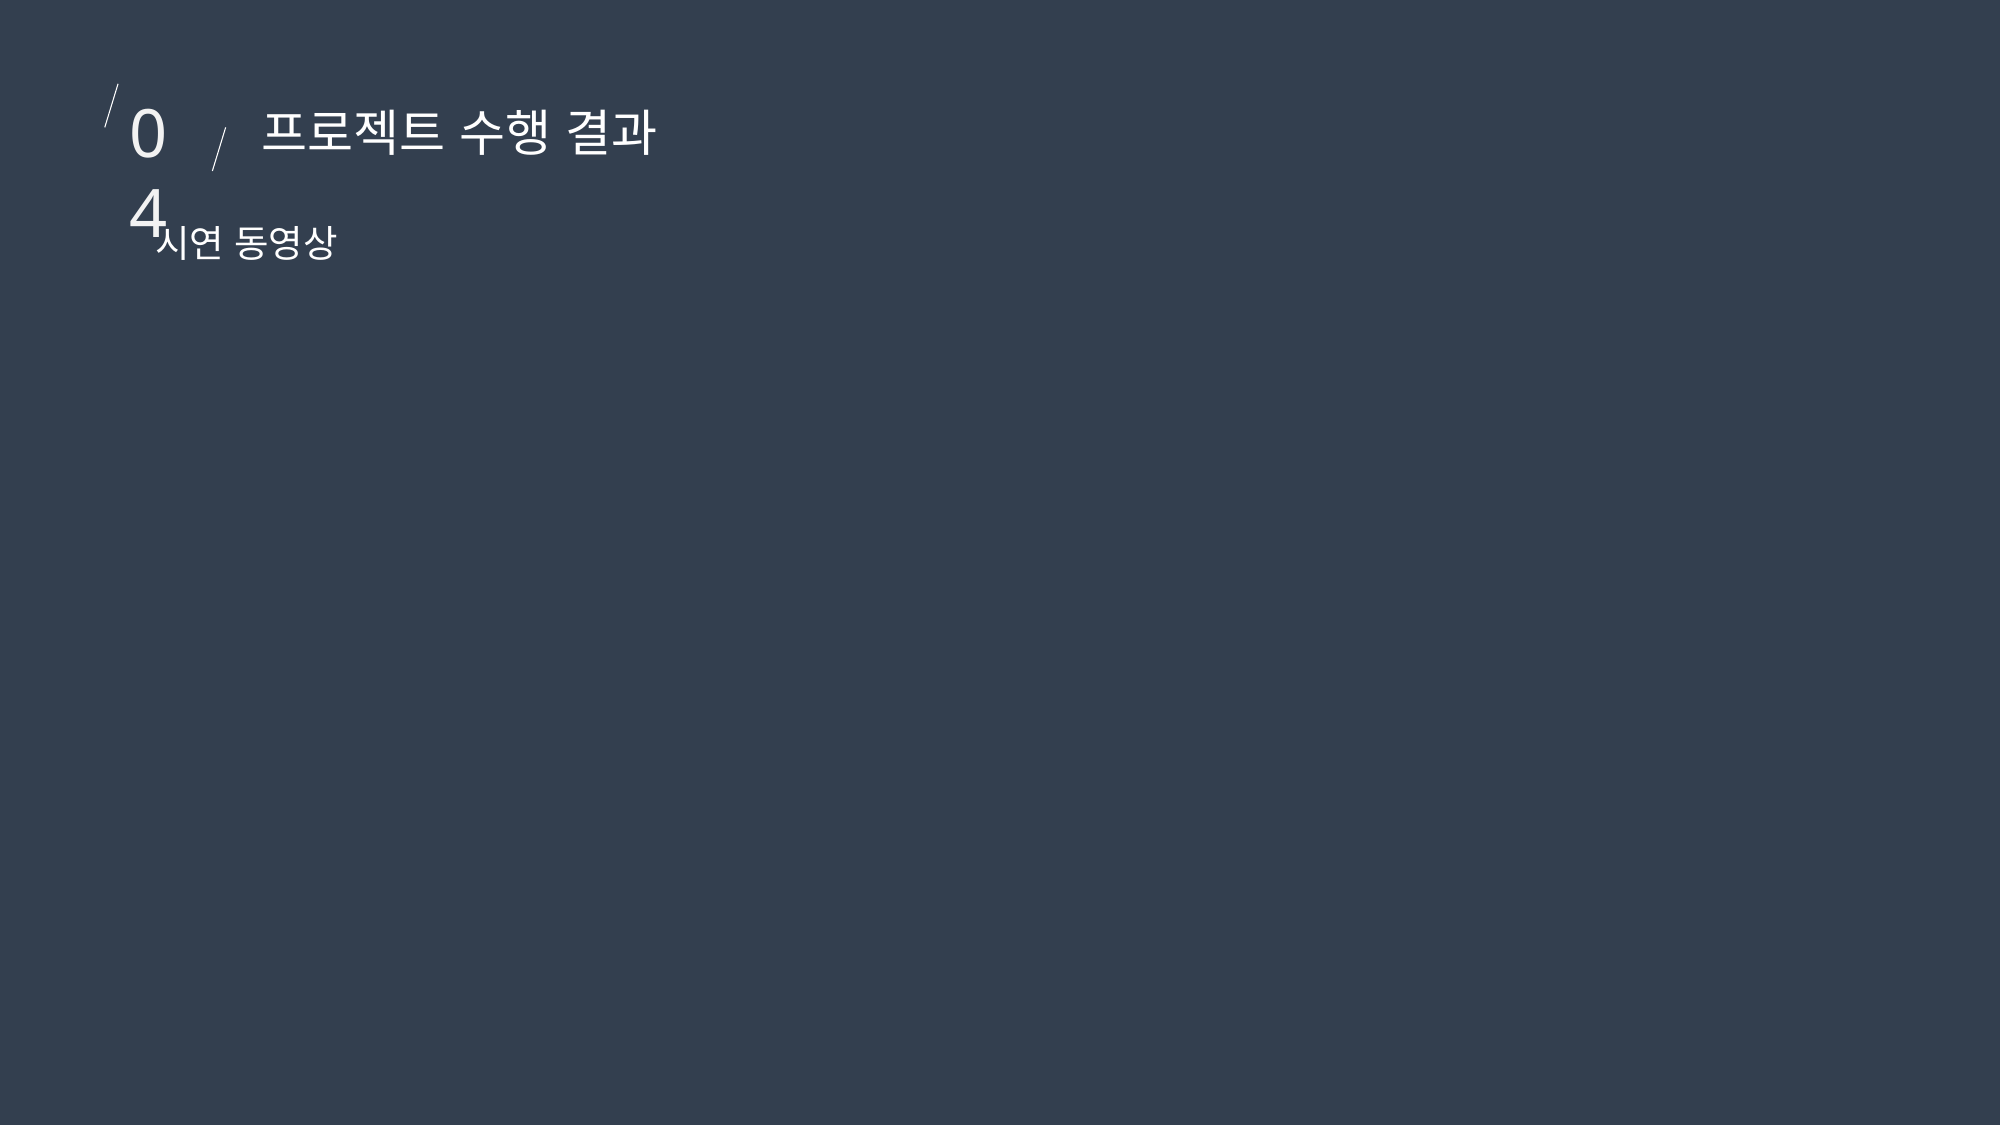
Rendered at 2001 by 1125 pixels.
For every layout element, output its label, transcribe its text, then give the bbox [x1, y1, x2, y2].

text_box 시연 동영상 [49, 170, 444, 293]
text_box 프로젝트 수행 결과 [245, 83, 927, 181]
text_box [104, 83, 226, 180]
